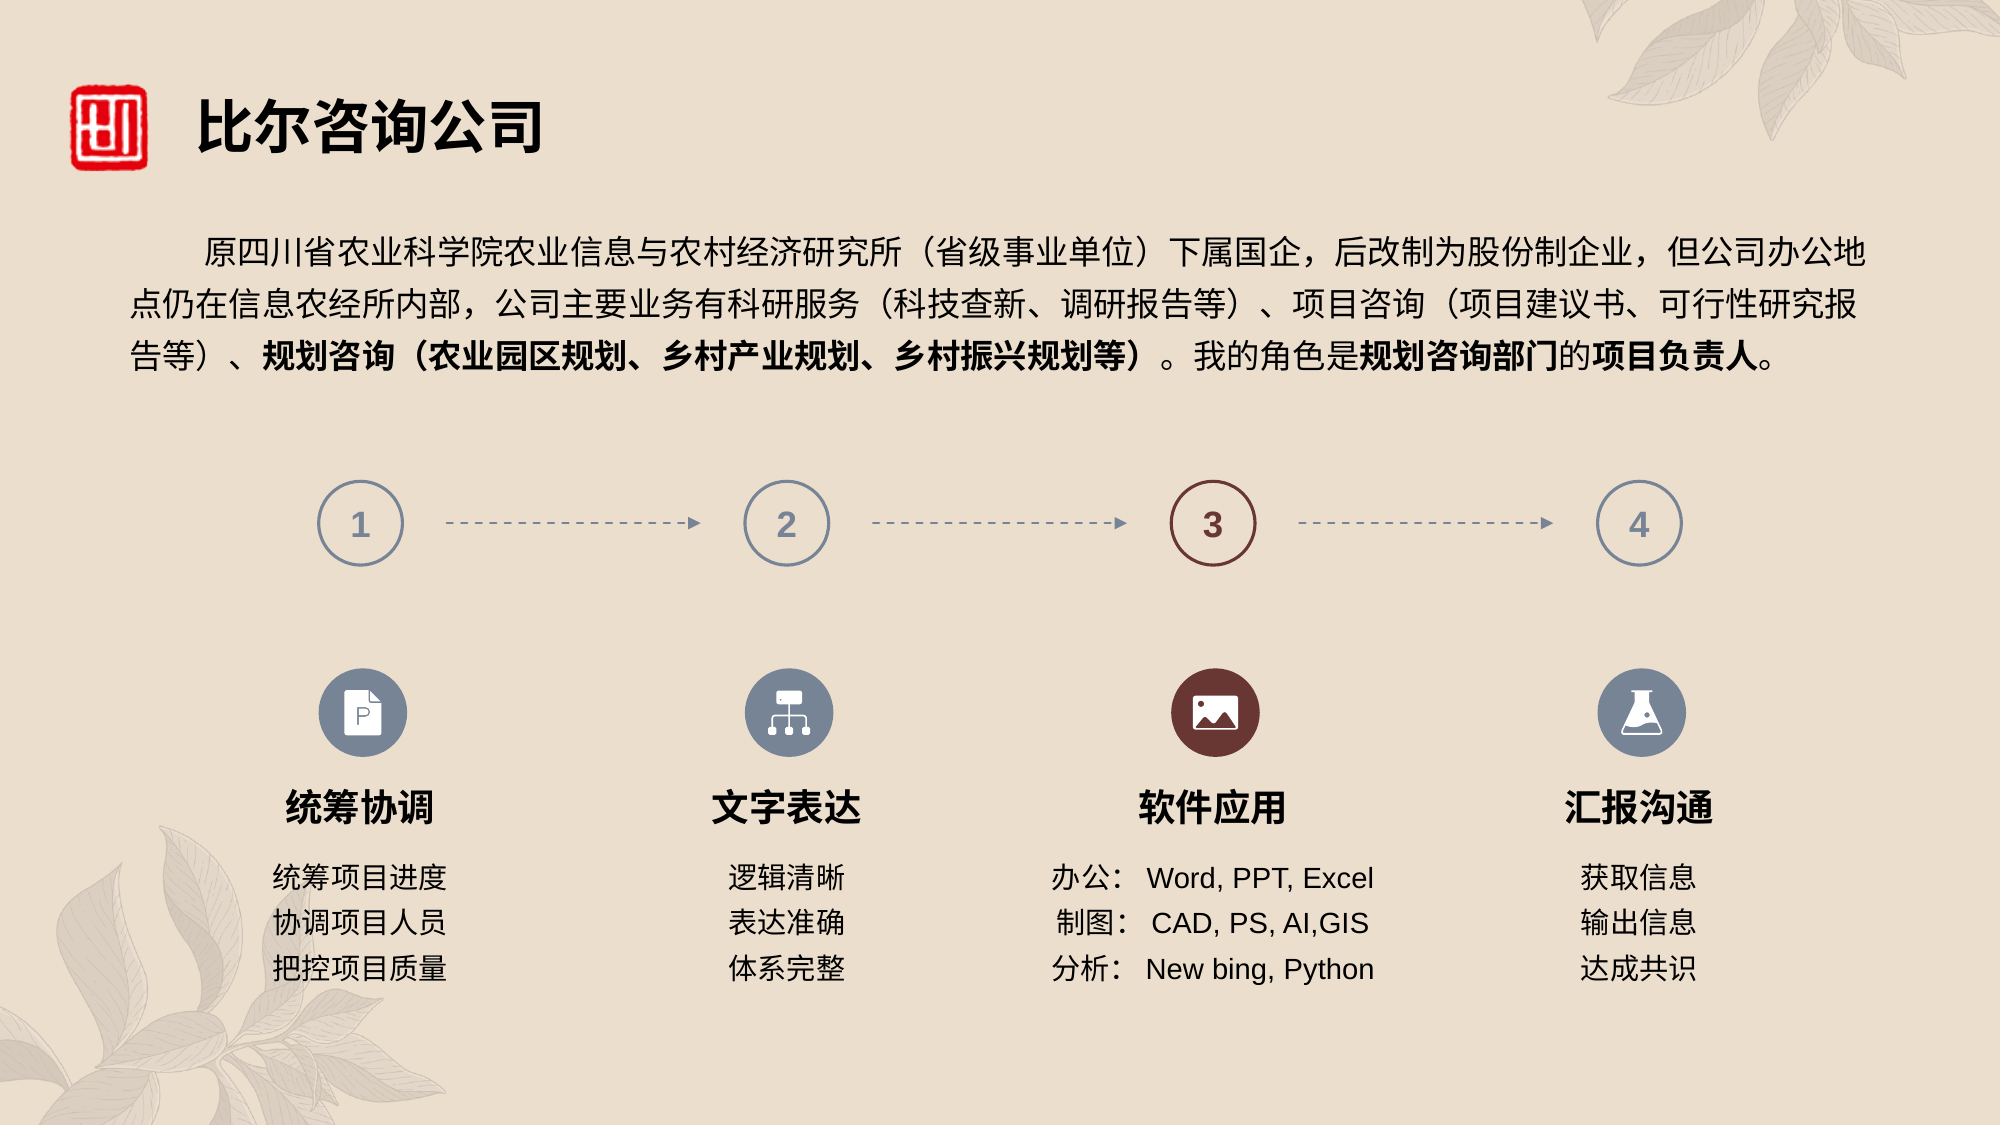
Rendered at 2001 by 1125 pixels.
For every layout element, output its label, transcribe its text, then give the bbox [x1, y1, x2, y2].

title 比尔咨询公司 [108, 0, 1890, 169]
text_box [177, 481, 1823, 982]
picture [0, 825, 446, 1125]
picture [68, 83, 149, 175]
picture [1567, 0, 2000, 141]
text_box 原四川省农业科学院农业信息与农村经济研究所（省级事业单位）下属国企，后改制为股份制企业，但公司办公地点仍在信息农经所内部，公司主要业务有科研服务（科技查新、调研报告等）、项目咨询（项目建议书、可行性研究报告等）、规划咨询（农业园区规划、乡村产业规划、乡村振兴规划等）。我的角色是规划咨询部门的项目负责人。 [114, 211, 1890, 383]
